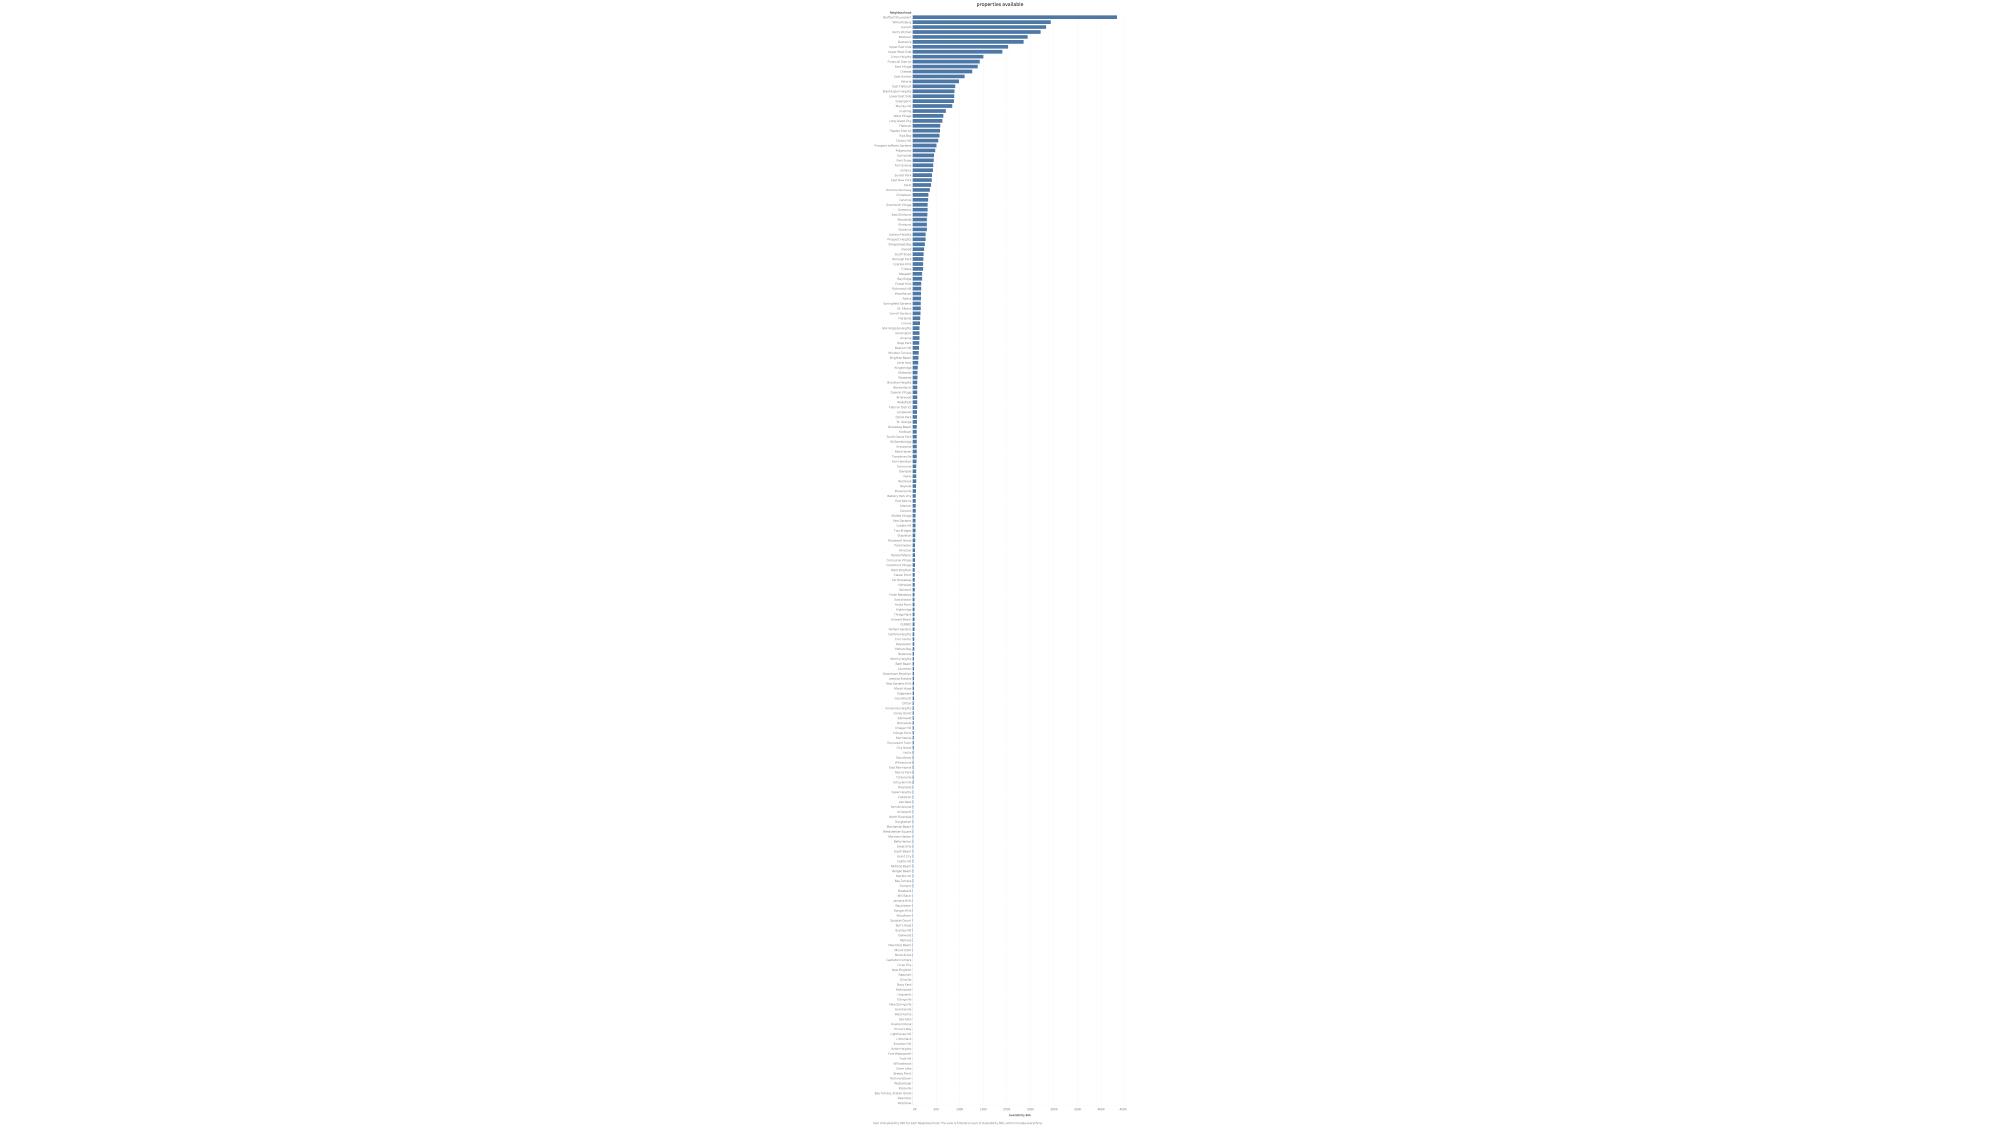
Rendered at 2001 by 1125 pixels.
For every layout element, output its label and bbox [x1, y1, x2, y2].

picture [873, 0, 1127, 1125]
